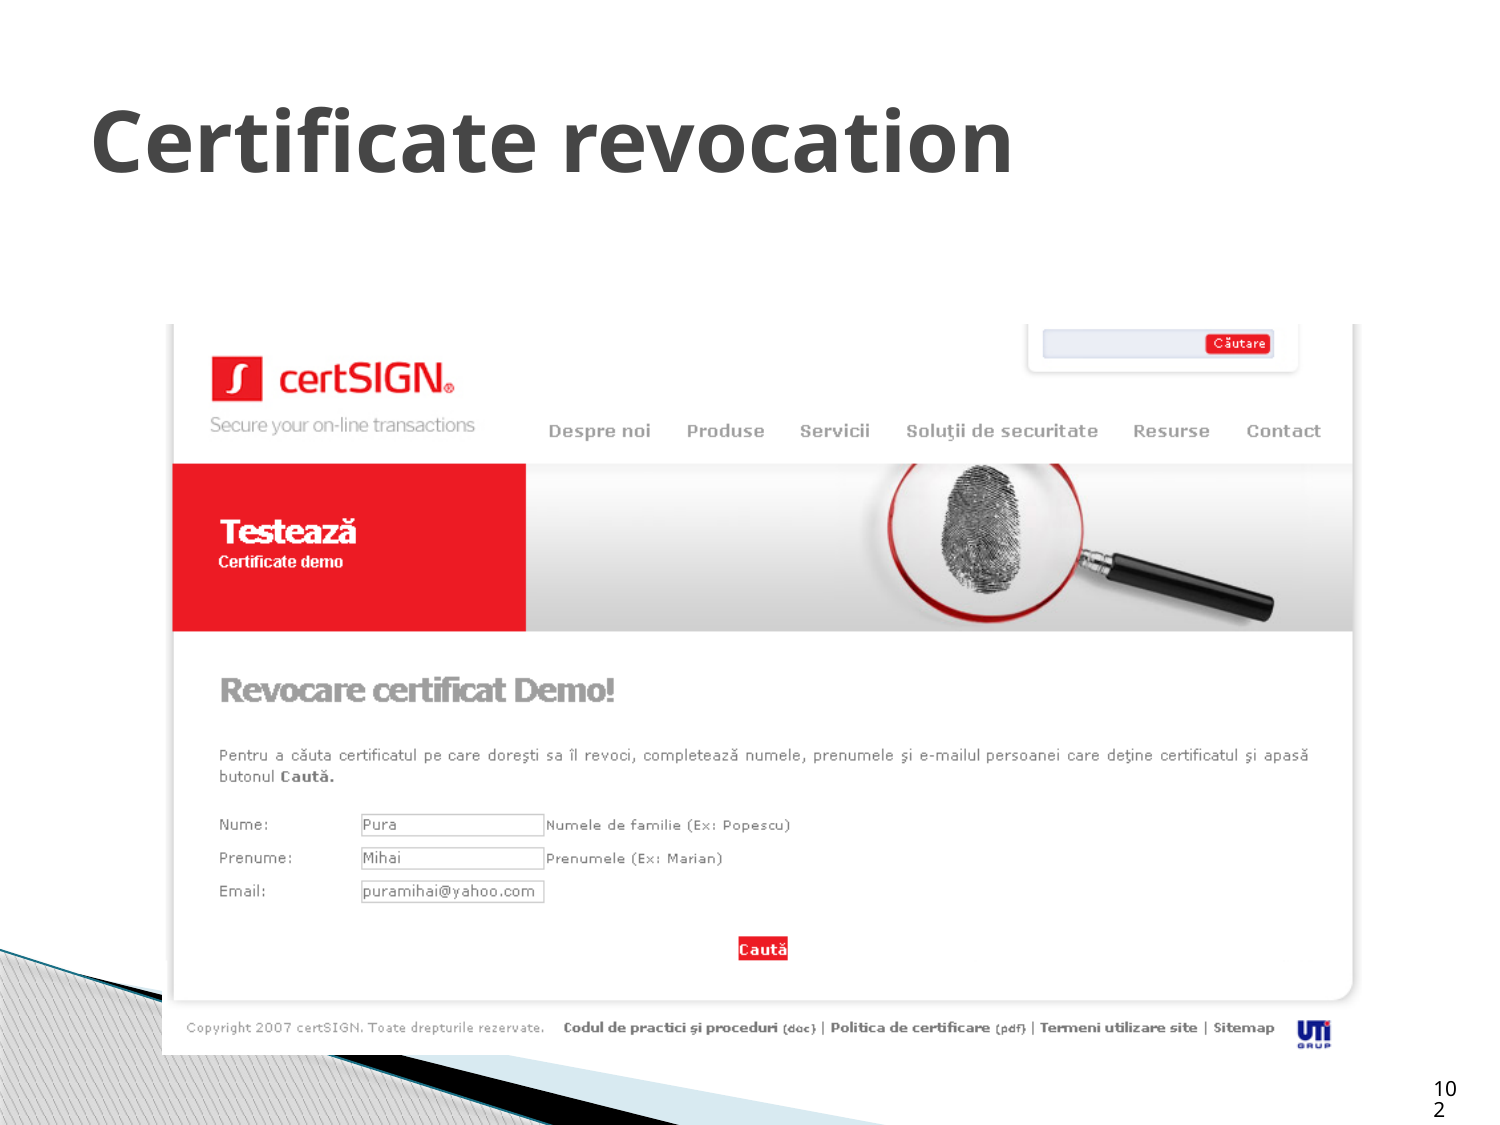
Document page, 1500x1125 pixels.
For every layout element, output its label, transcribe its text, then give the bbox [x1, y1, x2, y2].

picture [162, 324, 1362, 1055]
slide_number 102 [1418, 1051, 1479, 1112]
title Certificate revocation [75, 45, 1425, 233]
